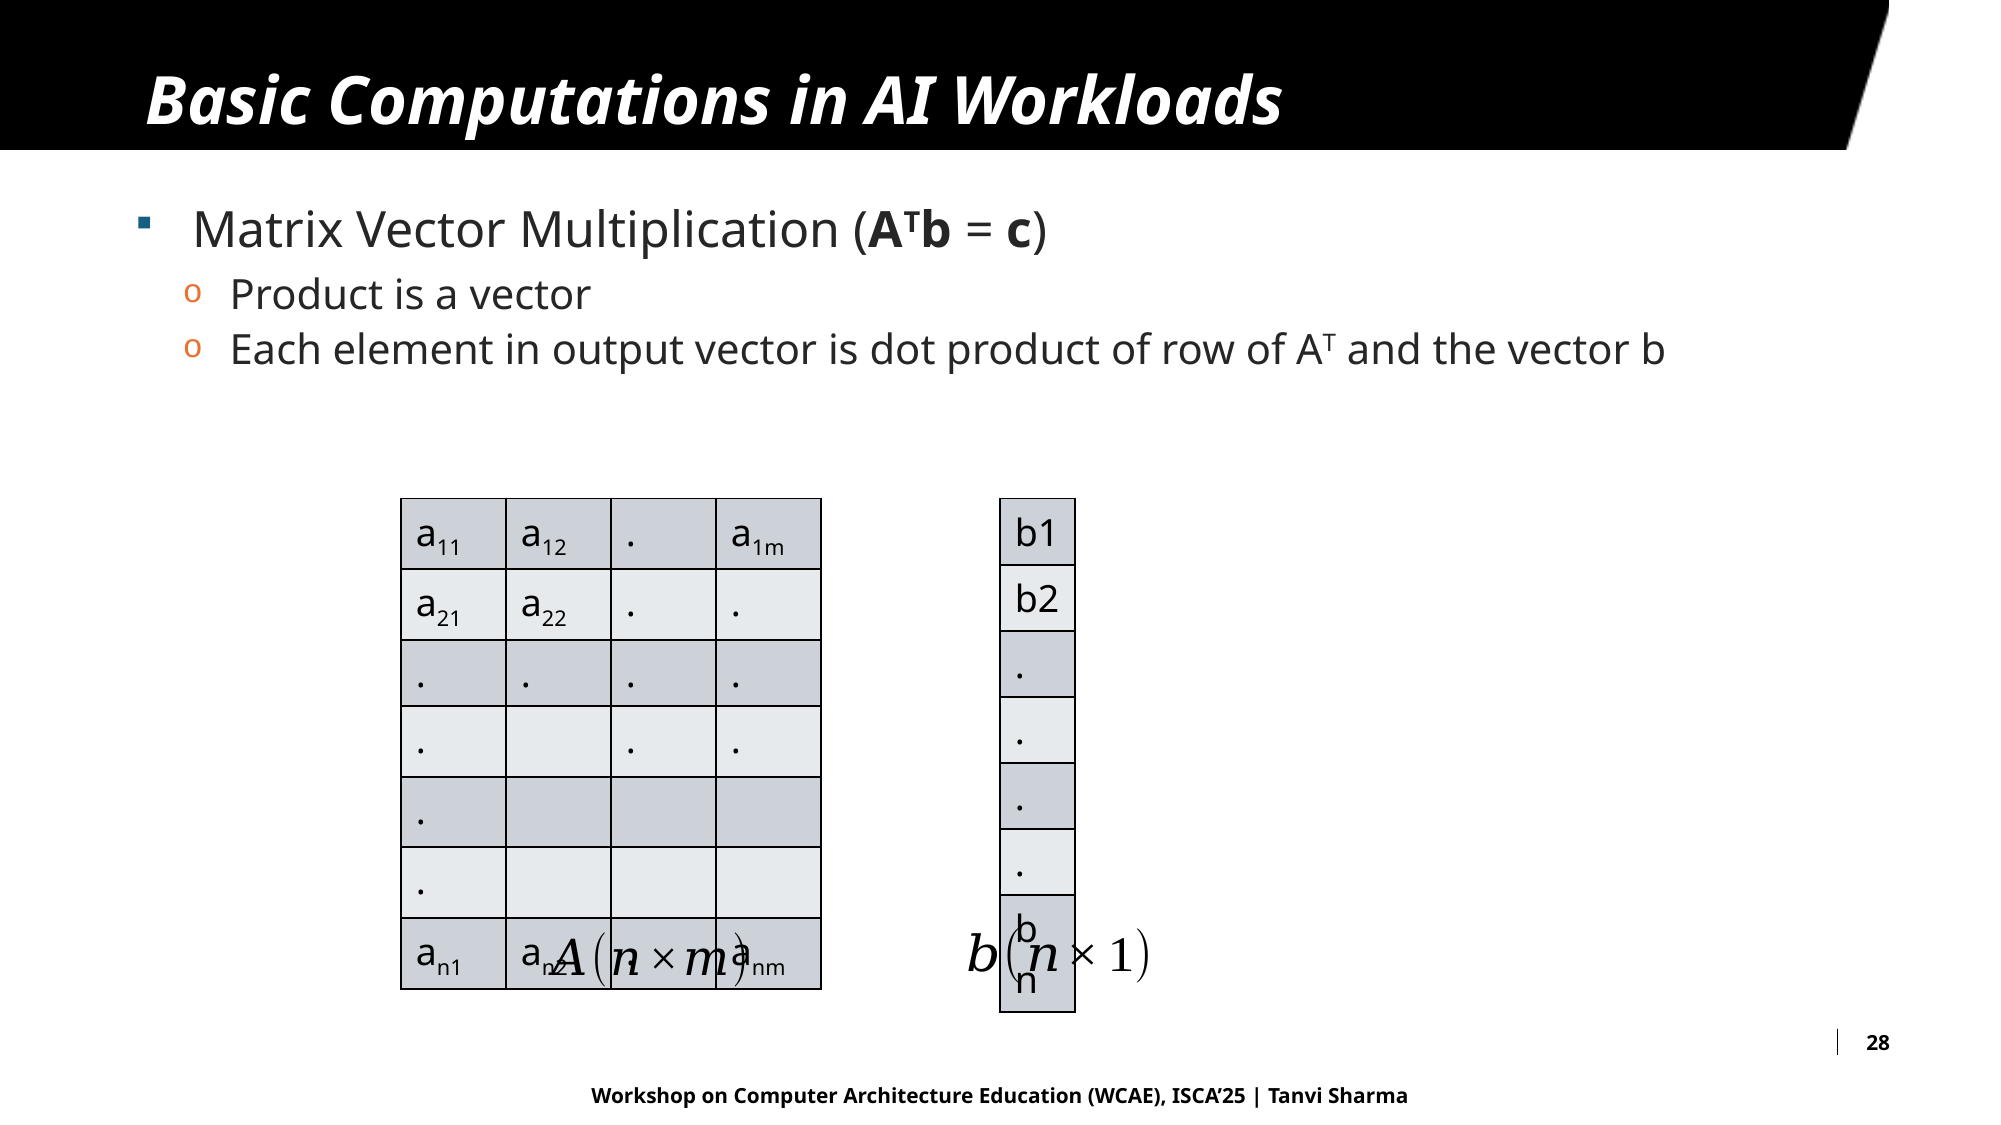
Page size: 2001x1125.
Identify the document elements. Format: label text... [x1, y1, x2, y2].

table_cell . [402, 707, 505, 776]
table_cell . [612, 641, 715, 705]
table_cell . [402, 778, 505, 846]
table_cell . [717, 707, 820, 776]
table_cell [507, 848, 610, 917]
table_cell a22 [507, 570, 610, 639]
table_cell . [612, 570, 715, 639]
table_cell . [1001, 698, 1074, 762]
table_cell anm [717, 919, 820, 988]
table_cell [612, 778, 715, 846]
table_header a11 [402, 499, 505, 568]
table_cell a21 [402, 570, 505, 639]
table_cell [507, 707, 610, 776]
text_box Basic Computations in AI Workloads [145, 67, 1661, 140]
table_header . [612, 499, 715, 568]
table_cell [507, 778, 610, 846]
table_cell [612, 848, 715, 917]
list Matrix Vector Multiplication (ATb = c) Product is a vector Each element in output vector is dot product of row of AT and the vector b [120, 196, 1880, 1060]
table_cell . [1001, 764, 1074, 828]
table_cell . [717, 641, 820, 705]
table_cell . [717, 570, 820, 639]
table_cell . [1001, 632, 1074, 696]
slide_number 28 [1844, 1013, 1919, 1074]
table_header a12 [507, 499, 610, 568]
table_cell . [402, 641, 505, 705]
table_cell . [402, 848, 505, 917]
table_cell b2 [1001, 566, 1074, 630]
table_cell [717, 778, 820, 846]
table_cell . [612, 919, 715, 988]
table_cell . [1001, 830, 1074, 894]
table_header b1 [1001, 499, 1074, 564]
table_cell [717, 848, 820, 917]
table_cell an2 [507, 919, 610, 988]
table_cell bn [1001, 896, 1074, 1011]
table_header a1m [717, 499, 820, 568]
table_cell an1 [402, 919, 505, 988]
table_cell . [612, 707, 715, 776]
table_cell . [507, 641, 610, 705]
